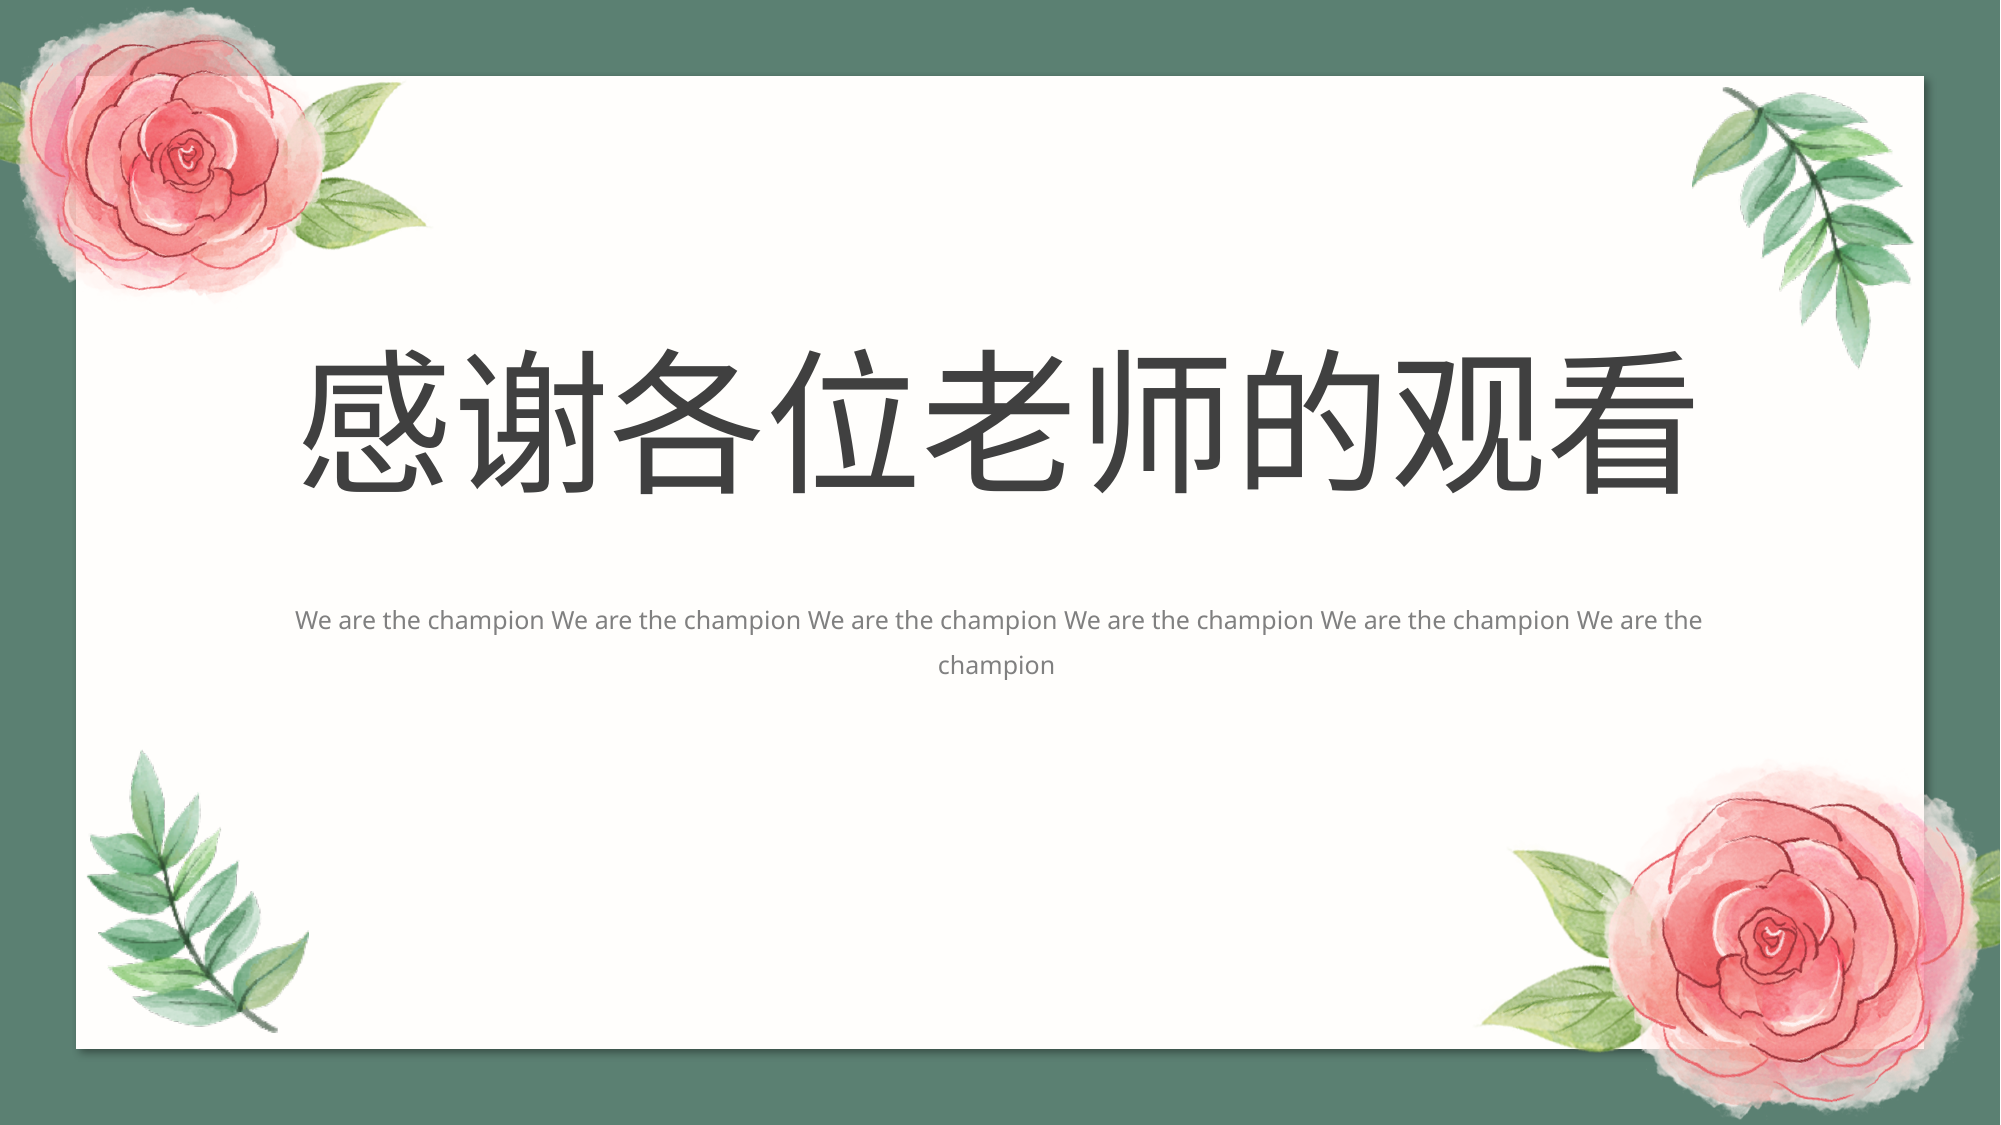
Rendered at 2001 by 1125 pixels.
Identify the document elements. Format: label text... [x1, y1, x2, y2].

picture [1472, 749, 2000, 1125]
picture [0, 0, 434, 309]
text_box We are the champion We are the champion We are the champion We are the champion We are the champion We are the champion [253, 582, 1747, 687]
picture [86, 749, 309, 1033]
text_box 感谢各位老师的观看 [281, 317, 1718, 520]
picture [1692, 87, 1915, 370]
